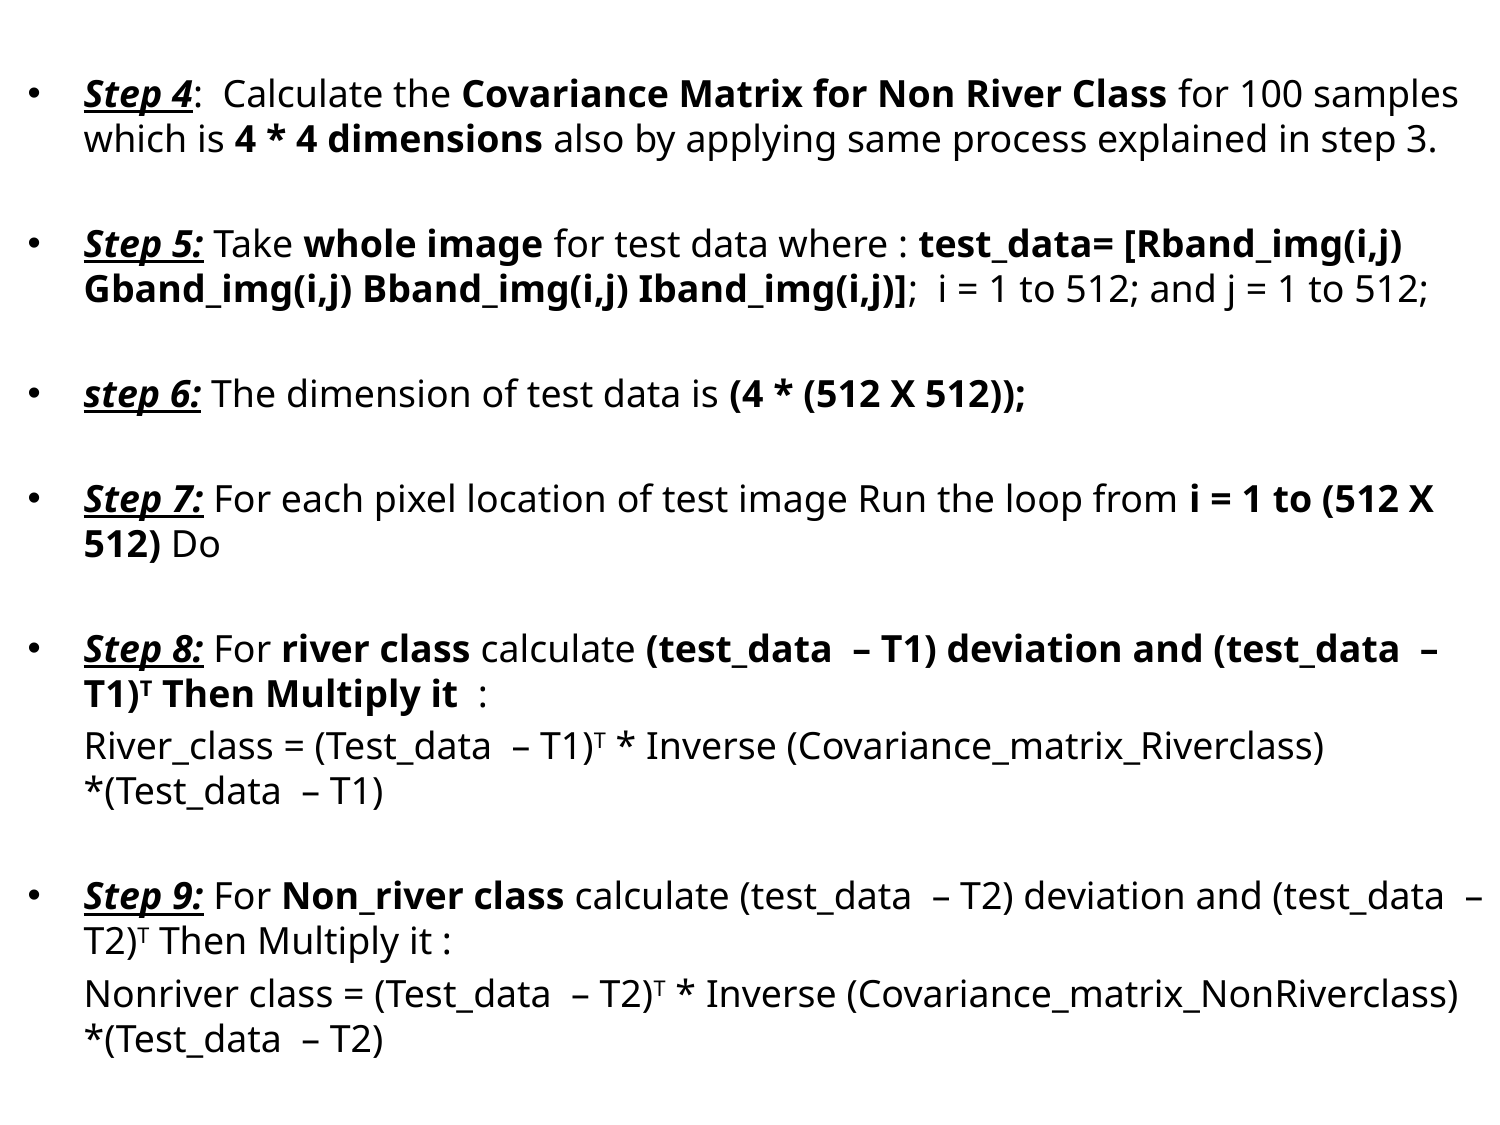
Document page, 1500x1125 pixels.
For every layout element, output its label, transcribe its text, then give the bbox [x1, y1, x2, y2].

list Step 4: Calculate the Covariance Matrix for Non River Class for 100 samples which is 4 * 4 dimensions also by applying same process explained in step 3. Step 5: Take whole image for test data where : test_data= [Rband_img(i,j) Gband_img(i,j) Bband_img(i,j) Iband_img(i,j)]; i = 1 to 512; and j = 1 to 512; step 6: The dimension of test data is (4 * (512 X 512)); Step 7: For each pixel location of test image Run the loop from i = 1 to (512 X 512) Do Step 8: For river class calculate (test_data – T1) deviation and (test_data – T1)T Then Multiply it : River_class = (Test_data – T1)T * Inverse (Covariance_matrix_Riverclass) *(Test_data – T1) Step 9: For Non_river class calculate (test_data – T2) deviation and (test_data – T2)T Then Multiply it : Nonriver class = (Test_data – T2)T * Inverse (Covariance_matrix_NonRiverclass) *(Test_data – T2) [12, 62, 1500, 822]
